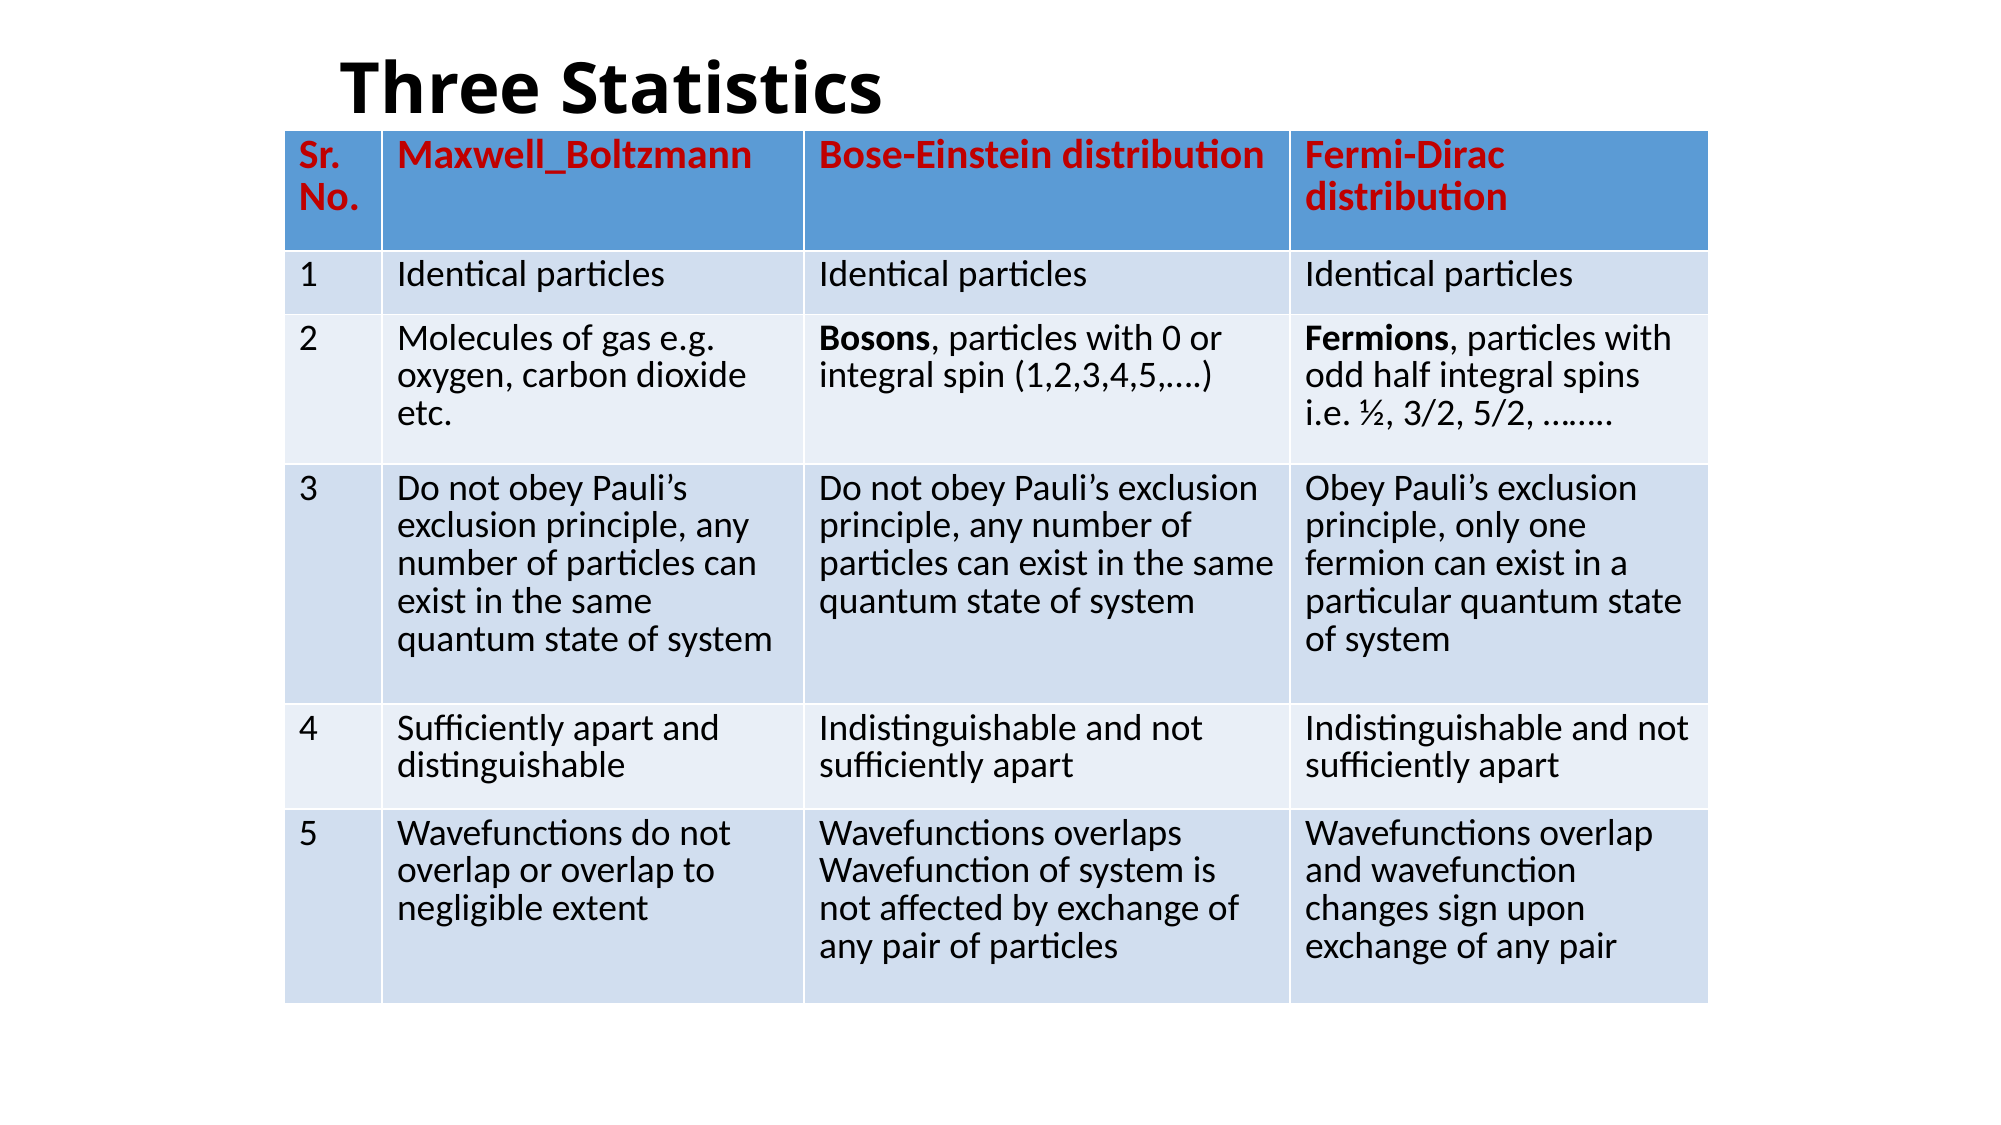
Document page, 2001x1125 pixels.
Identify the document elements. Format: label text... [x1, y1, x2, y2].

table_cell Fermions, particles with odd half integral spins i.e. ½, 3/2, 5/2, …….. [1291, 315, 1708, 463]
table_cell Do not obey Pauli’s exclusion principle, any number of particles can exist in the same quantum state of system [805, 465, 1289, 703]
table_cell 5 [285, 810, 381, 1003]
table_cell 3 [285, 465, 381, 703]
table_cell Do not obey Pauli’s exclusion principle, any number of particles can exist in the same quantum state of system [383, 465, 803, 703]
table_cell Wavefunctions overlap and wavefunction changes sign upon exchange of any pair [1291, 810, 1708, 1003]
table_cell Sufficiently apart and distinguishable [383, 705, 803, 808]
title Three Statistics [324, 45, 1675, 129]
table_header Fermi-Dirac distribution [1291, 131, 1708, 250]
table_cell Identical particles [383, 252, 803, 314]
table_cell Wavefunctions overlaps Wavefunction of system is not affected by exchange of any pair of particles [805, 810, 1289, 1003]
table_cell 2 [285, 315, 381, 463]
table_header Sr. No. [285, 131, 381, 250]
table_cell 1 [285, 252, 381, 314]
table_cell Indistinguishable and not sufficiently apart [805, 705, 1289, 808]
table_header Maxwell_Boltzmann [383, 131, 803, 250]
table_header Bose-Einstein distribution [805, 131, 1289, 250]
table_cell Indistinguishable and not sufficiently apart [1291, 705, 1708, 808]
table_cell Molecules of gas e.g. oxygen, carbon dioxide etc. [383, 315, 803, 463]
table_cell 4 [285, 705, 381, 808]
table_cell Bosons, particles with 0 or integral spin (1,2,3,4,5,….) [805, 315, 1289, 463]
table_cell Identical particles [1291, 252, 1708, 314]
table_cell Wavefunctions do not overlap or overlap to negligible extent [383, 810, 803, 1003]
table_cell Identical particles [805, 252, 1289, 314]
table_cell Obey Pauli’s exclusion principle, only one fermion can exist in a particular quantum state of system [1291, 465, 1708, 703]
